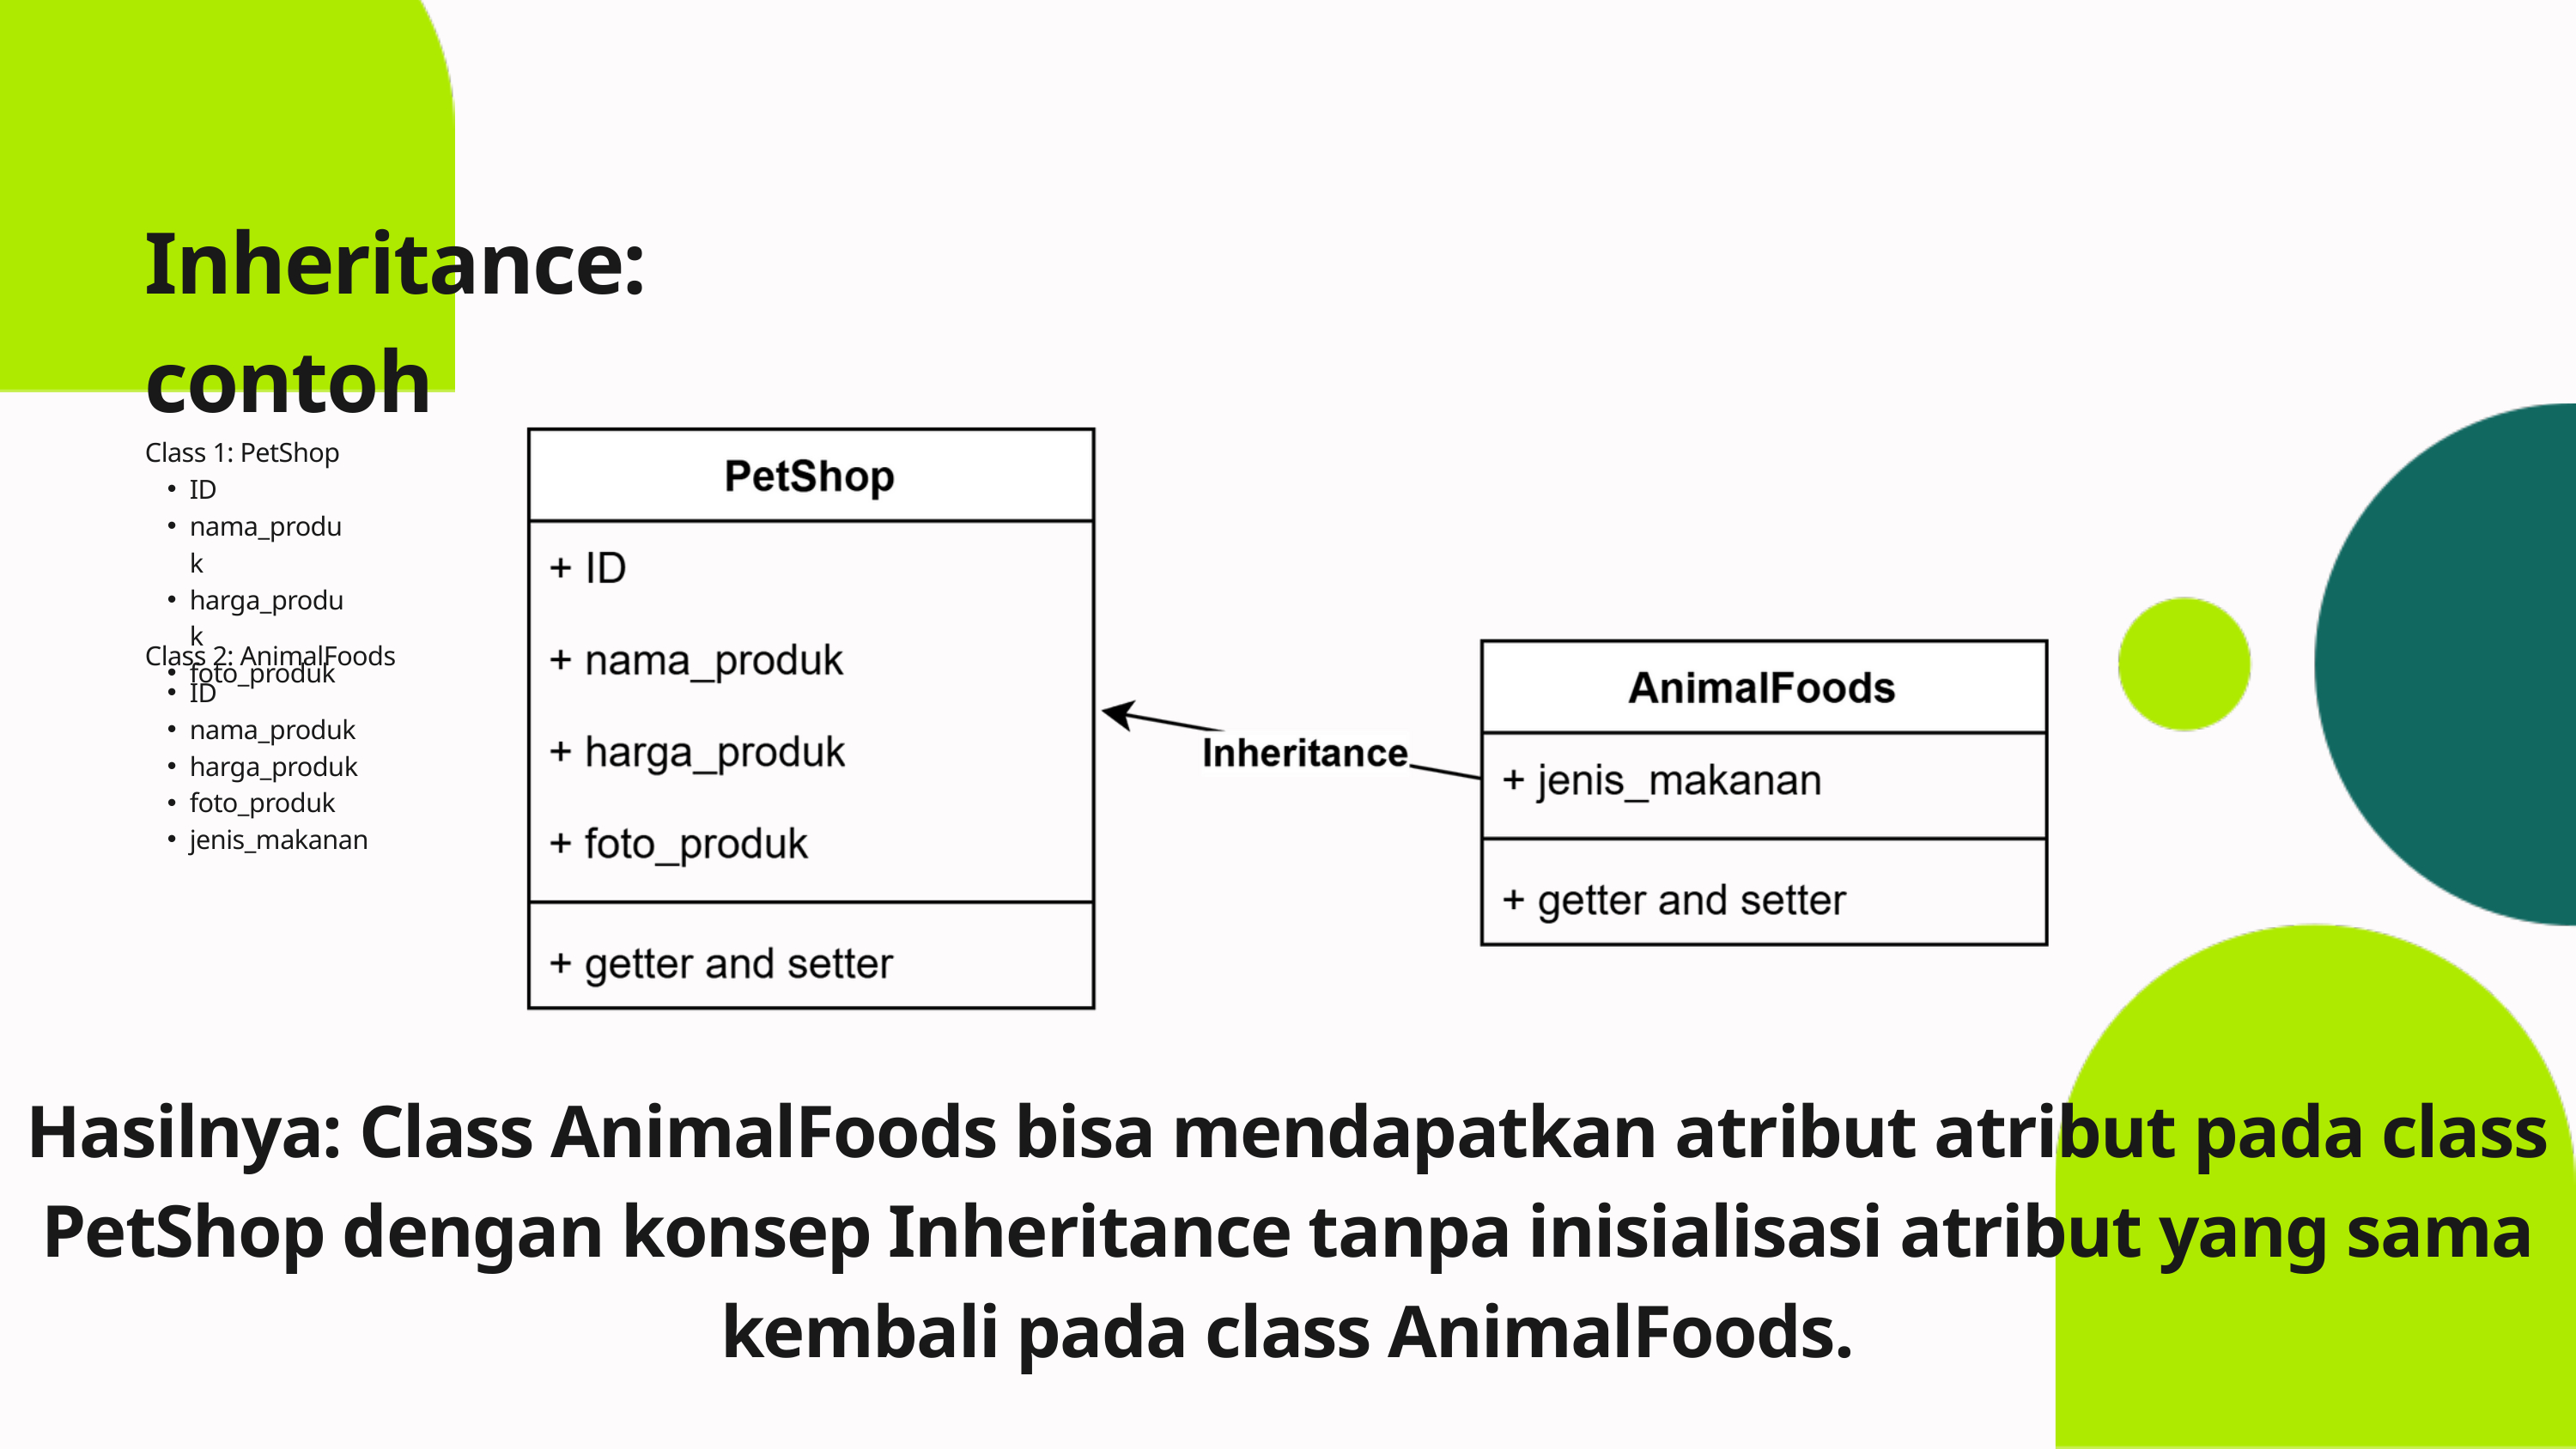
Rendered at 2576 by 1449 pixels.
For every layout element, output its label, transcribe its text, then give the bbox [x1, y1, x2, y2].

text_box Class 1: PetShop ID nama_produk harga_produk foto_produk [144, 431, 355, 634]
text_box [2055, 403, 2576, 1449]
text_box [0, 0, 455, 392]
text_box Inheritance: contoh [144, 191, 932, 430]
text_box [492, 392, 2084, 1056]
text_box Hasilnya: Class AnimalFoods bisa mendapatkan atribut atribut pada class PetShop dengan konsep Inheritance tanpa inisialisasi atribut yang sama kembali pada class AnimalFoods. [23, 1071, 2553, 1373]
text_box Class 2: AnimalFoods ID nama_produk harga_produk foto_produk jenis_makanan [144, 634, 409, 855]
